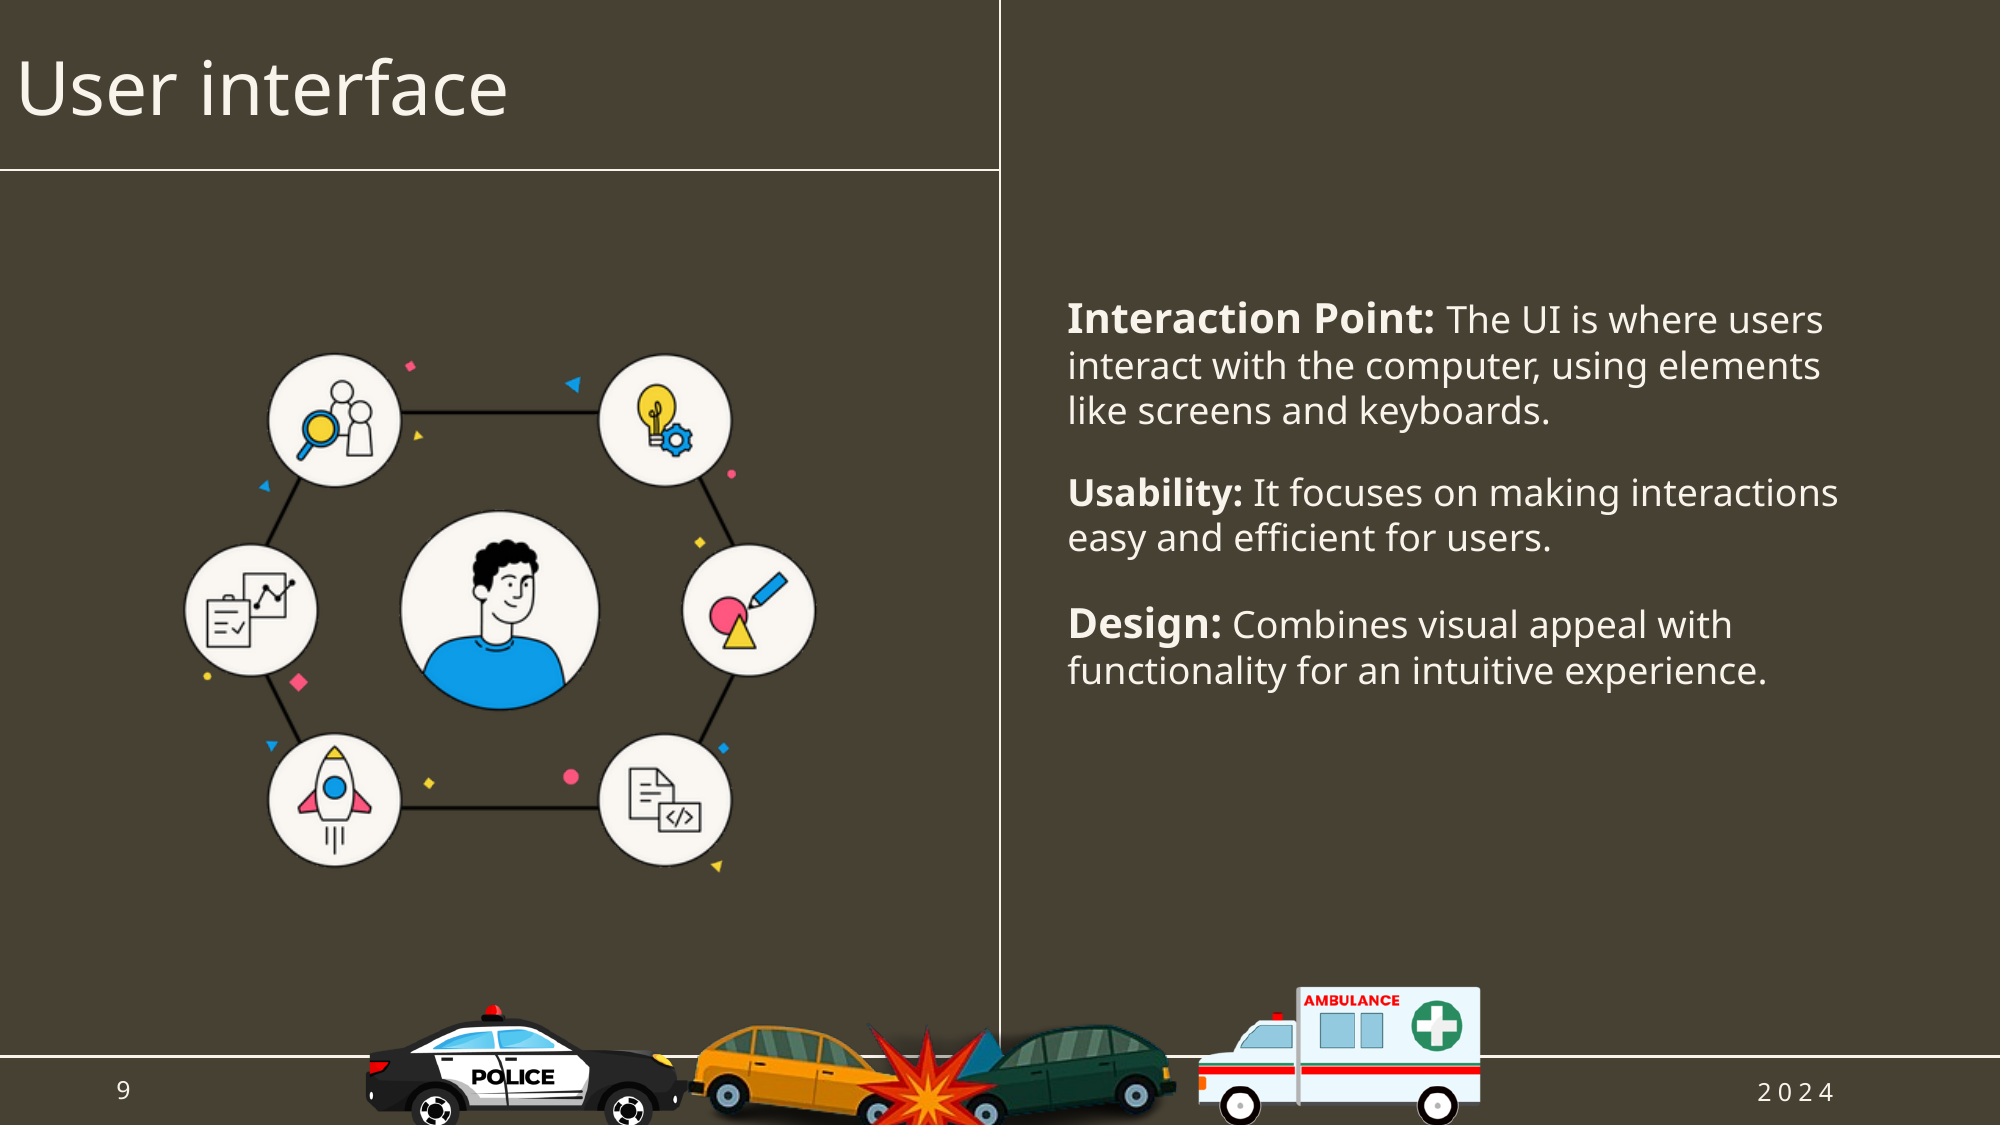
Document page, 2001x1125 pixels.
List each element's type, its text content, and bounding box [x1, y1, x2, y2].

picture [72, 261, 1498, 1125]
title User interface [0, 6, 829, 165]
slide_number 2024 [1742, 1069, 1899, 1115]
slide_number 9 [101, 1069, 258, 1115]
list Interaction Point: The UI is where users interact with the computer, using elements like screens and keyboards. Usability: It focuses on making interactions easy and efficient for users. Design: Combines visual appeal with functionality for an intuitive experience. [1052, 284, 1899, 1017]
